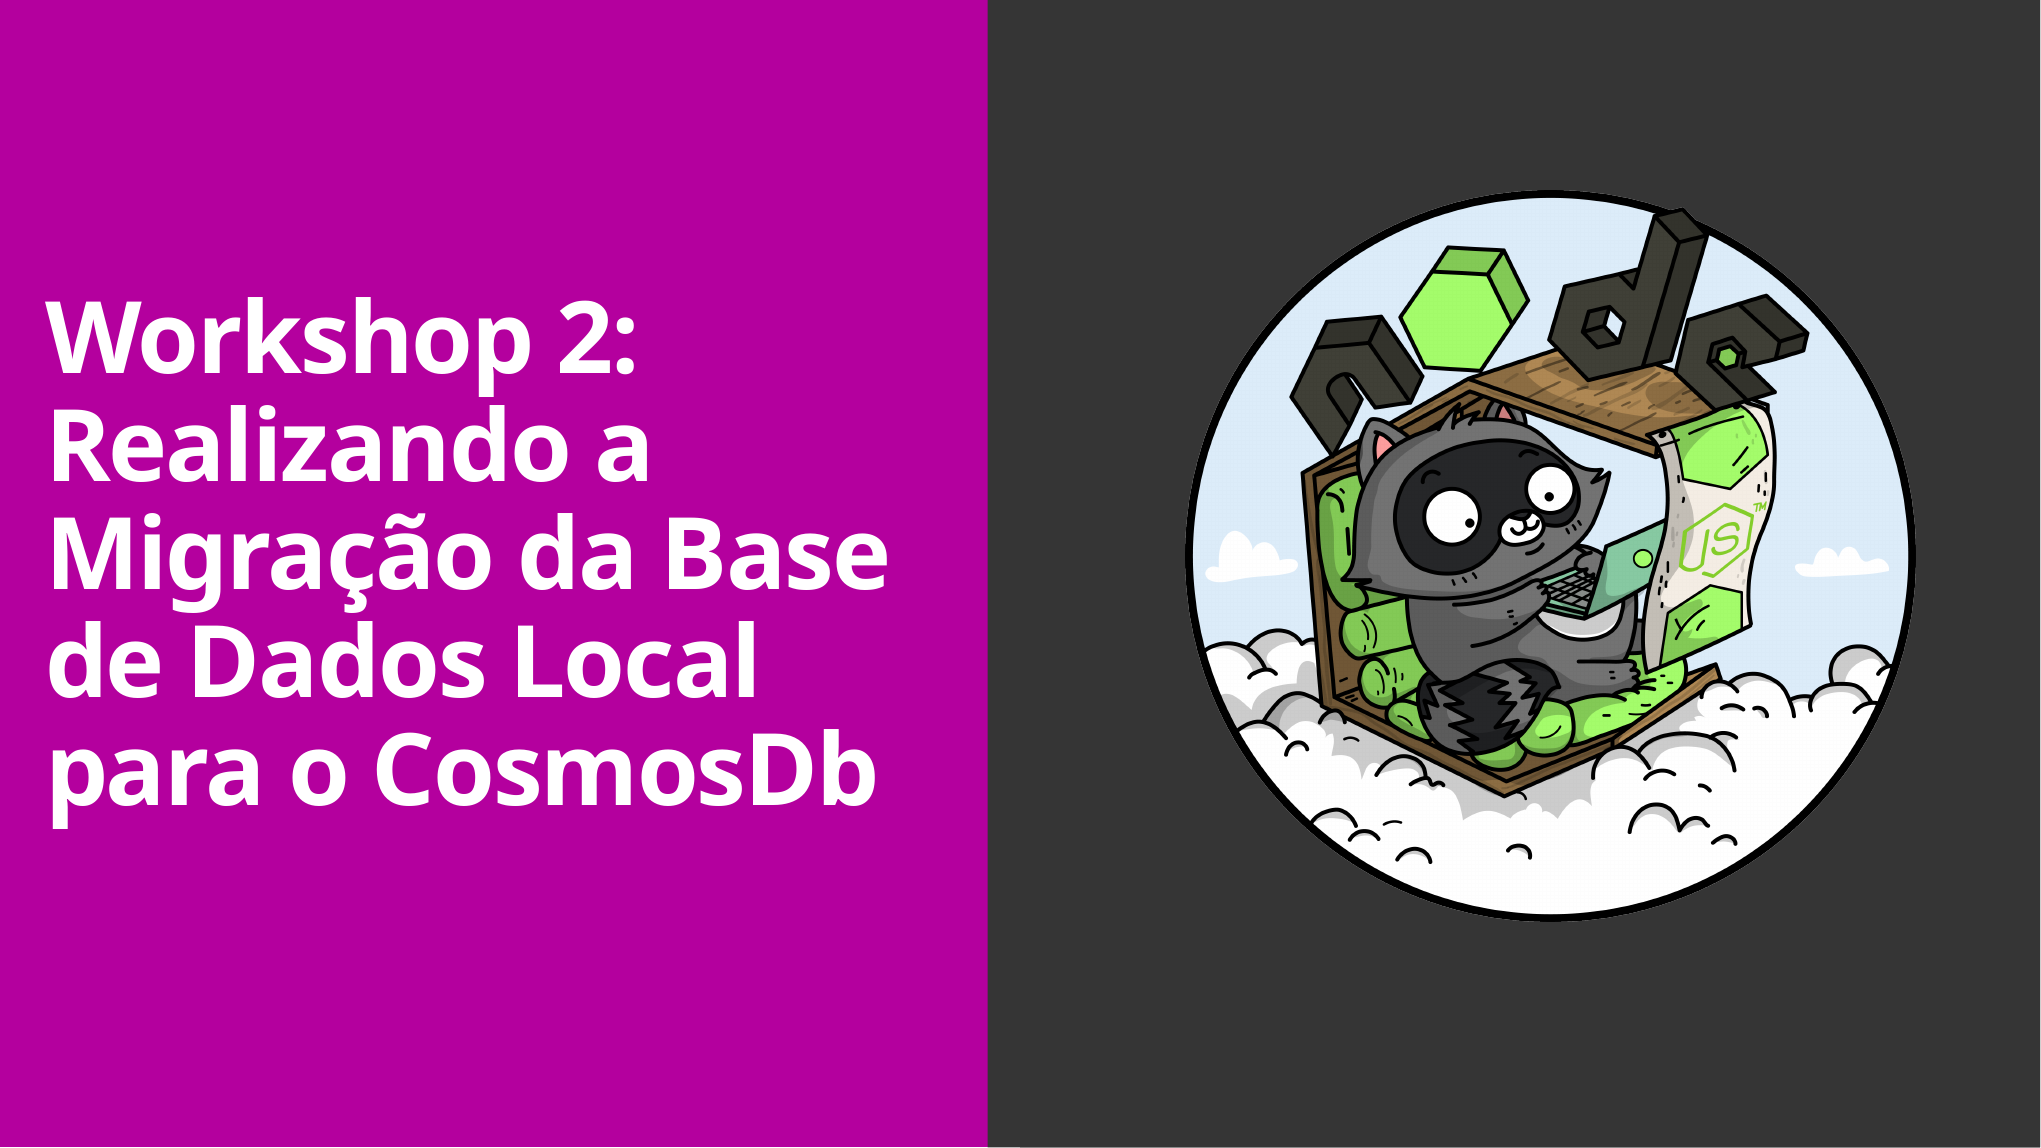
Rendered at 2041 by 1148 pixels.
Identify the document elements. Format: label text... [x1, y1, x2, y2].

text_box [987, 0, 2041, 1148]
text_box Workshop 2: Realizando a Migração da Base de Dados Local para o CosmosDb [30, 280, 979, 475]
picture [1185, 190, 1917, 922]
